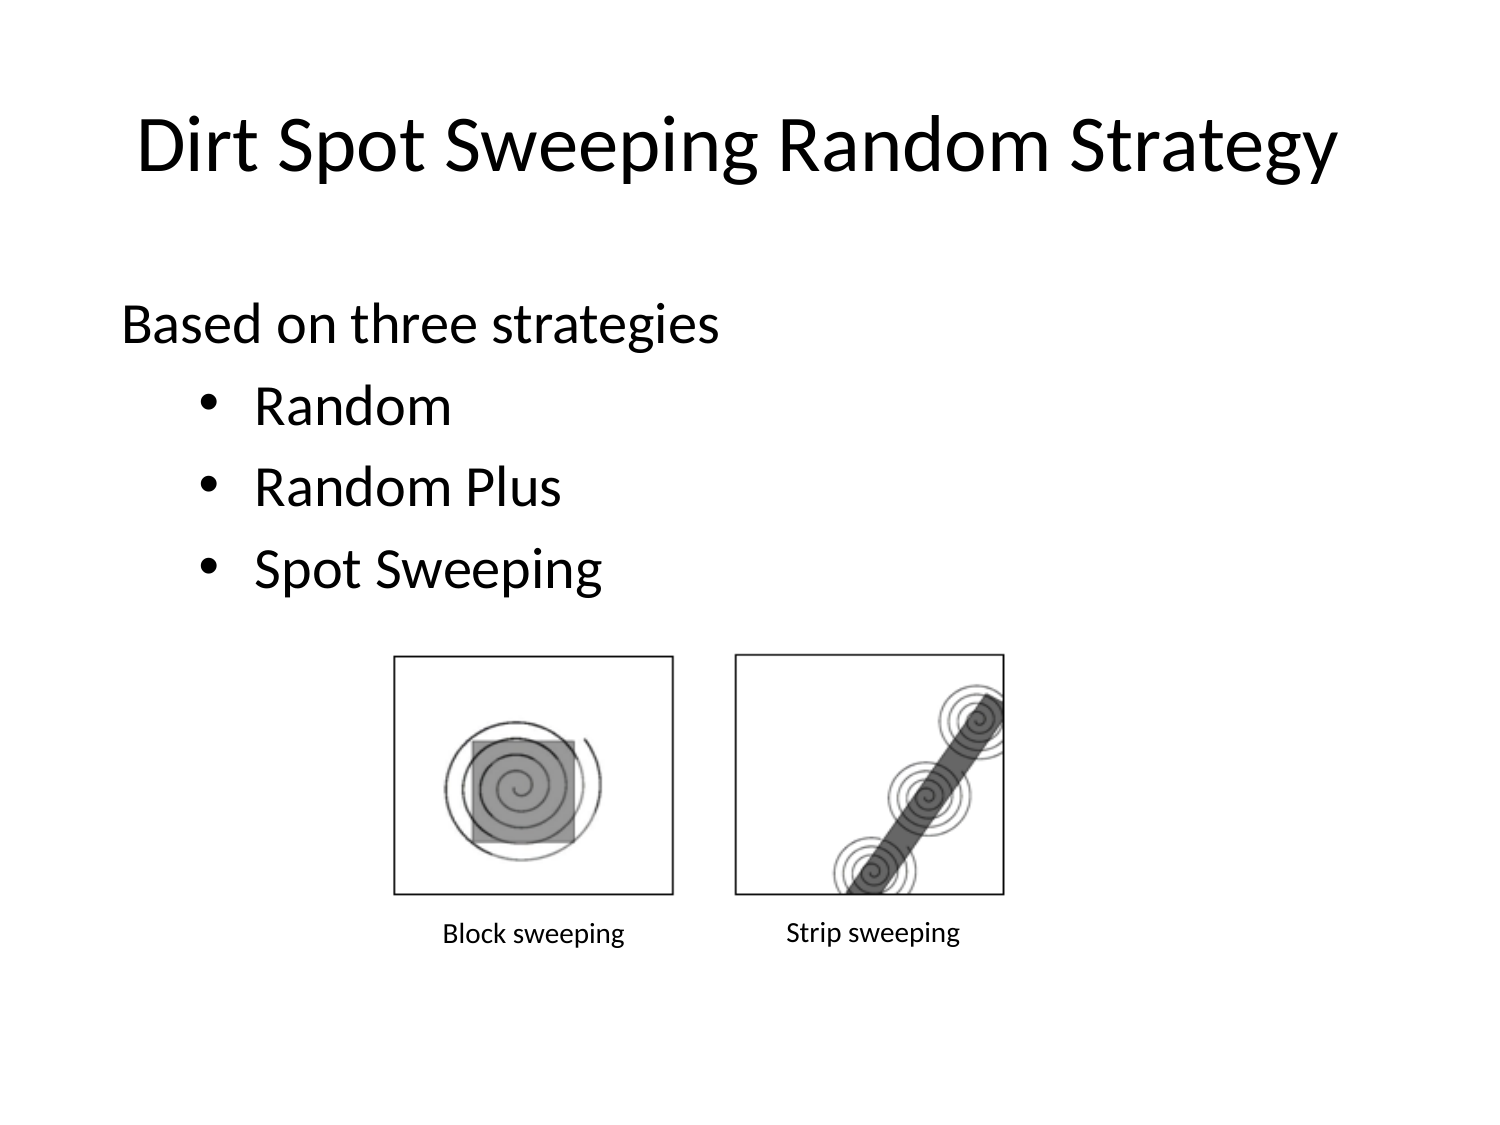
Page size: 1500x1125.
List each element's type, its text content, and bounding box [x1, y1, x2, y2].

title Dirt Spot Sweeping Random Strategy [52, 45, 1425, 233]
picture [383, 641, 1030, 915]
text_box Block sweeping [427, 922, 640, 957]
text_box Strip sweeping [771, 922, 976, 956]
list Based on three strategies Random Random Plus Spot Sweeping [106, 277, 1376, 1020]
